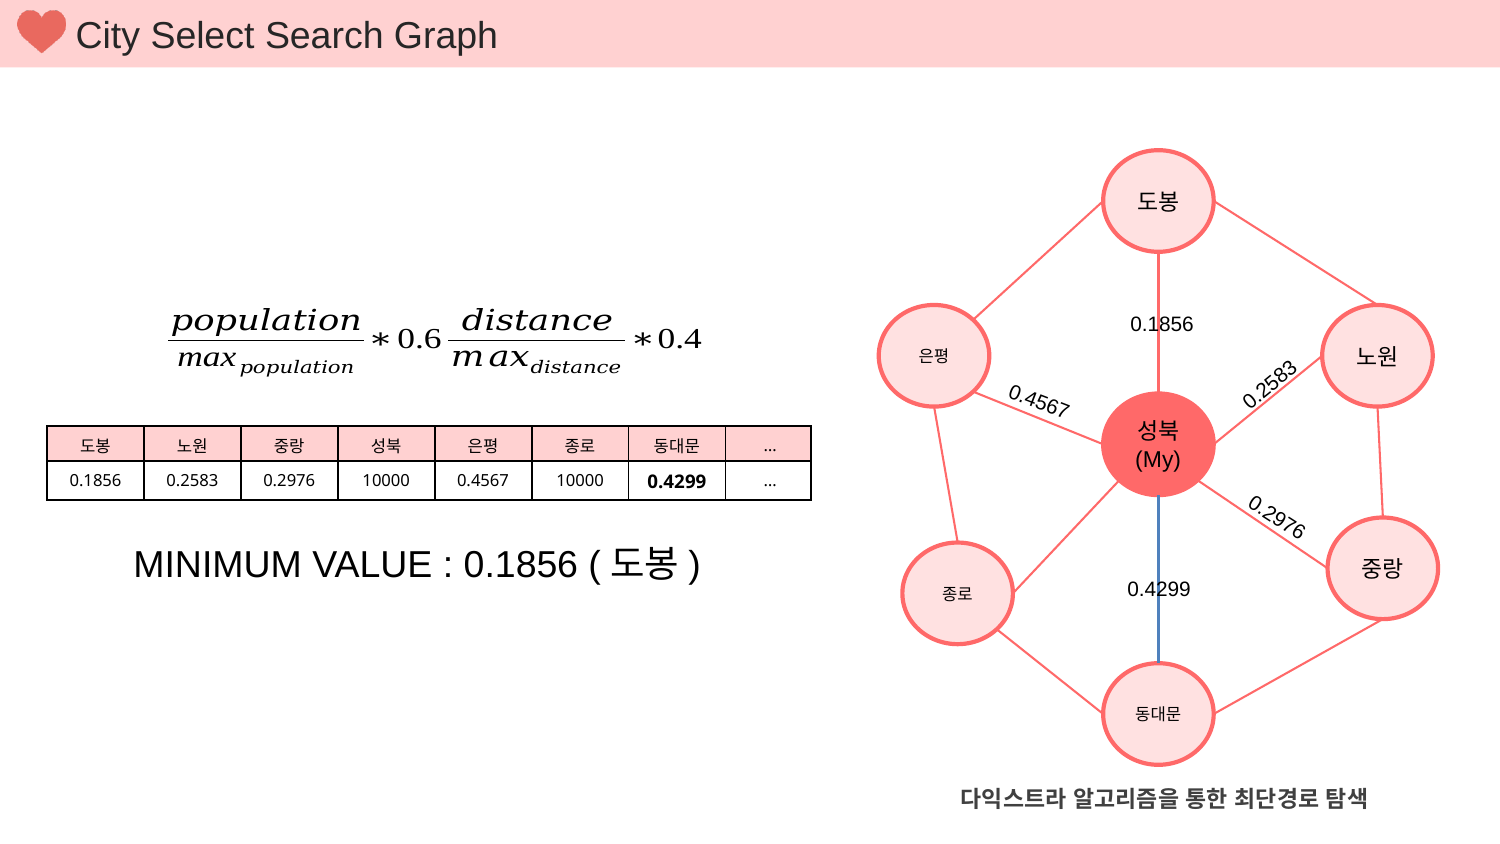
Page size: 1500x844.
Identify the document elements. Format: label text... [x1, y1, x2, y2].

table_header 동대문 [629, 427, 725, 460]
table_cell 10000 [533, 462, 628, 499]
table_cell … [726, 462, 810, 499]
text_box [0, 0, 1500, 70]
table_cell 0.2976 [242, 462, 337, 499]
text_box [17, 3, 515, 65]
table_cell 10000 [339, 462, 434, 499]
table_cell 0.2583 [145, 462, 240, 499]
table_header 은평 [436, 427, 531, 460]
table_header … [726, 427, 810, 460]
table_cell 0.4567 [436, 462, 531, 499]
table_header 도봉 [48, 427, 143, 460]
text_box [878, 149, 1454, 820]
table_header 중랑 [242, 427, 337, 460]
table_header 성북 [339, 427, 434, 460]
table_header 종로 [533, 427, 628, 460]
table_cell 0.4299 [629, 462, 725, 499]
table_header 노원 [145, 427, 240, 460]
table_cell 0.1856 [48, 462, 143, 499]
text_box MINIMUM VALUE : 0.1856 (도봉) [118, 532, 748, 593]
